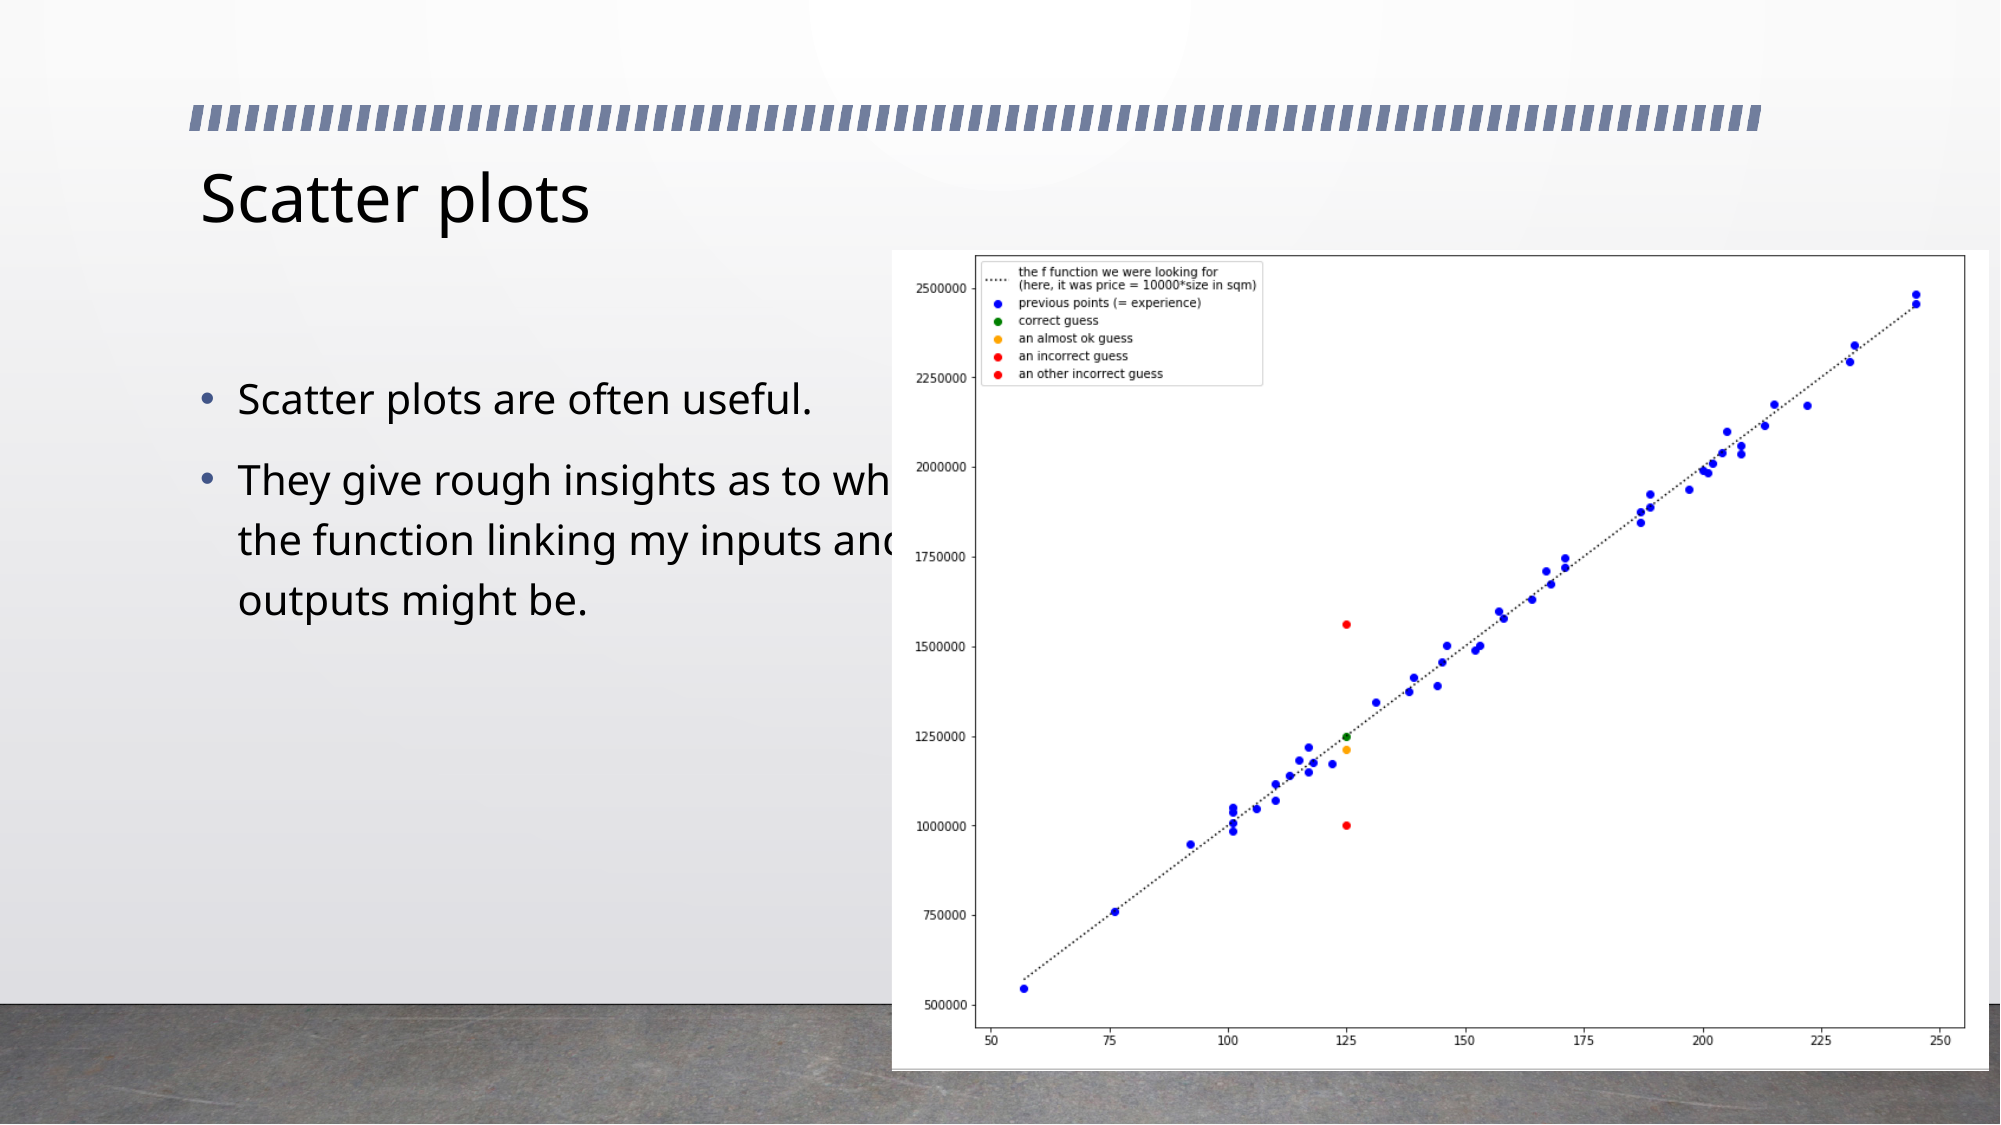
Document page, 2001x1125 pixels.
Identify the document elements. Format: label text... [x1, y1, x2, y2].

list Scatter plots are often useful. They give rough insights as to what the function linking my inputs and outputs might be. [185, 355, 891, 896]
picture [0, 249, 2000, 1124]
title Scatter plots [185, 157, 1762, 331]
